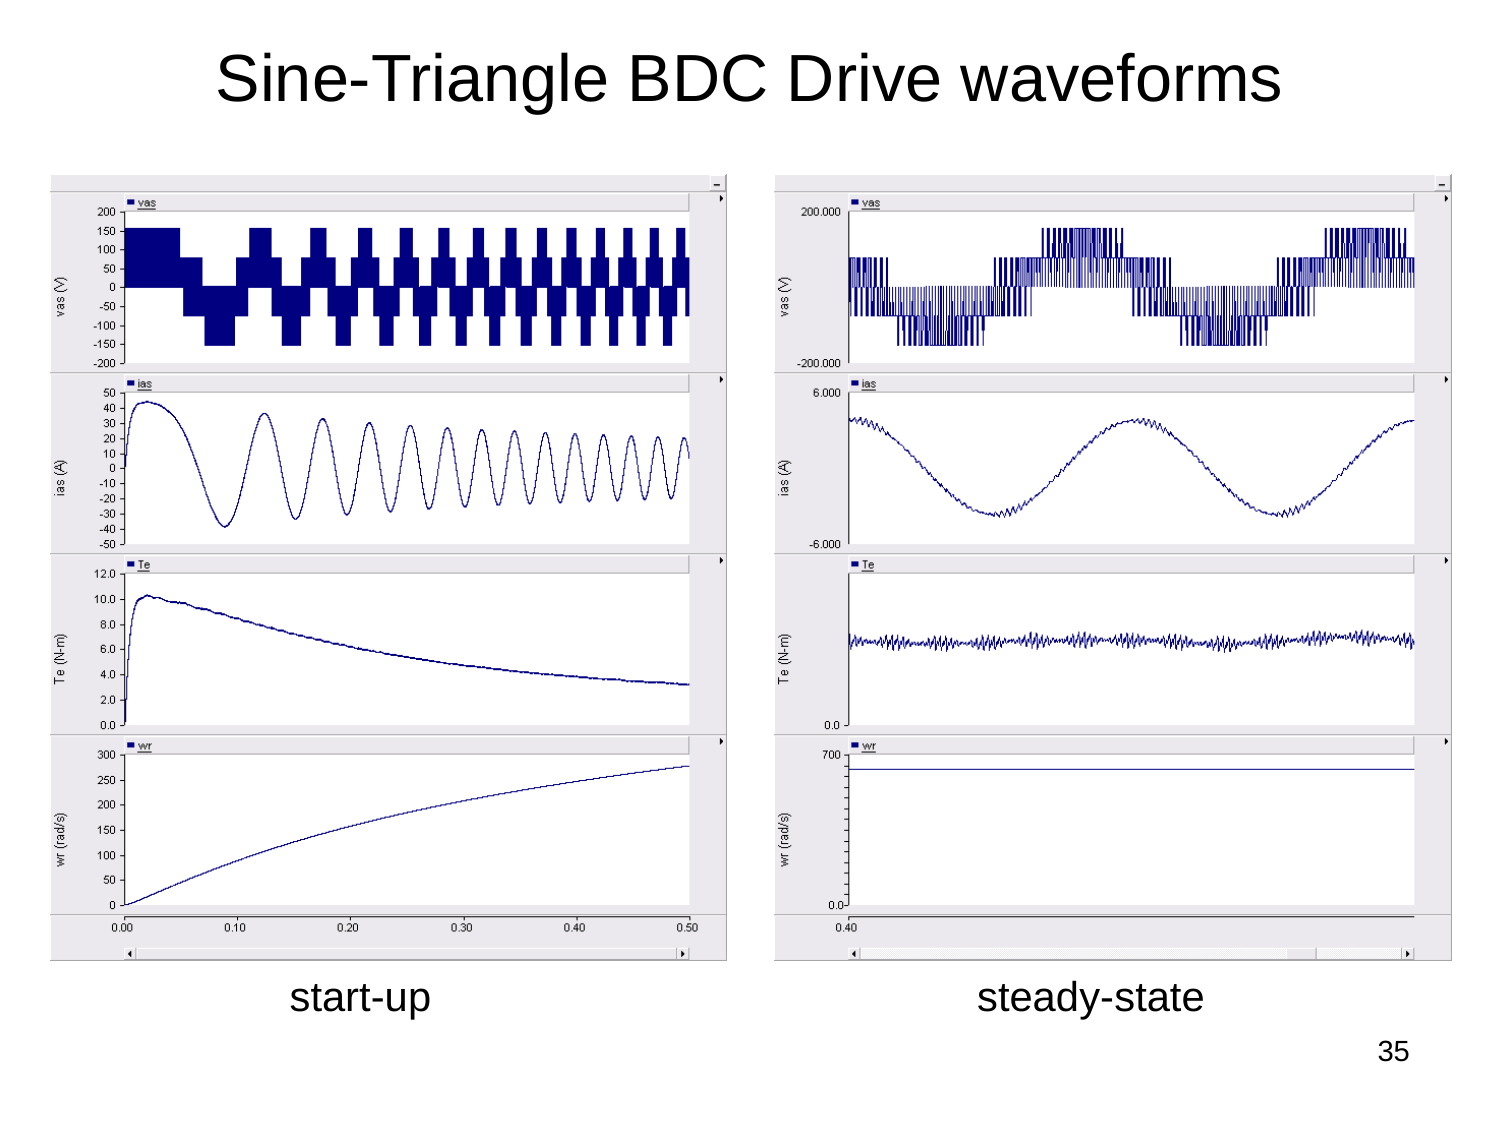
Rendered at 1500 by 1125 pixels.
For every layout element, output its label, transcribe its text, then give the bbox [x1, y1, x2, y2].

title Sine-Triangle BDC Drive waveforms [74, 24, 1426, 126]
picture [49, 174, 727, 962]
text_box start-up [274, 970, 447, 1028]
picture [774, 174, 1452, 962]
slide_number 34 [1074, 1024, 1426, 1103]
text_box steady-state [962, 970, 1220, 1028]
